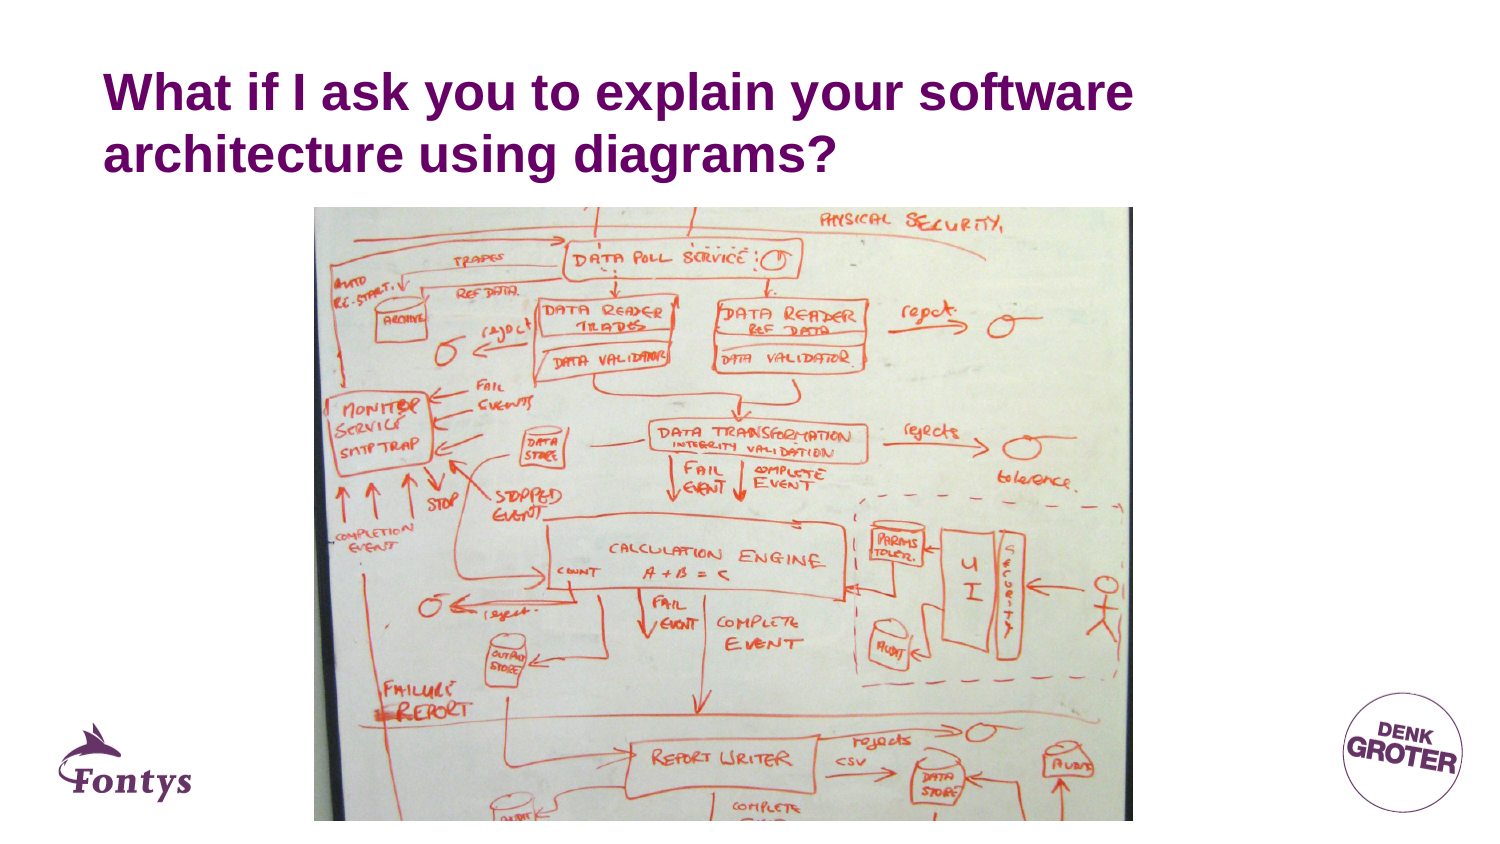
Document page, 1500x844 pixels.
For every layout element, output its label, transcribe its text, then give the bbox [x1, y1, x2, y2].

title What if I ask you to explain your software architecture using diagrams? [89, 50, 1408, 191]
picture [0, 0, 1500, 844]
